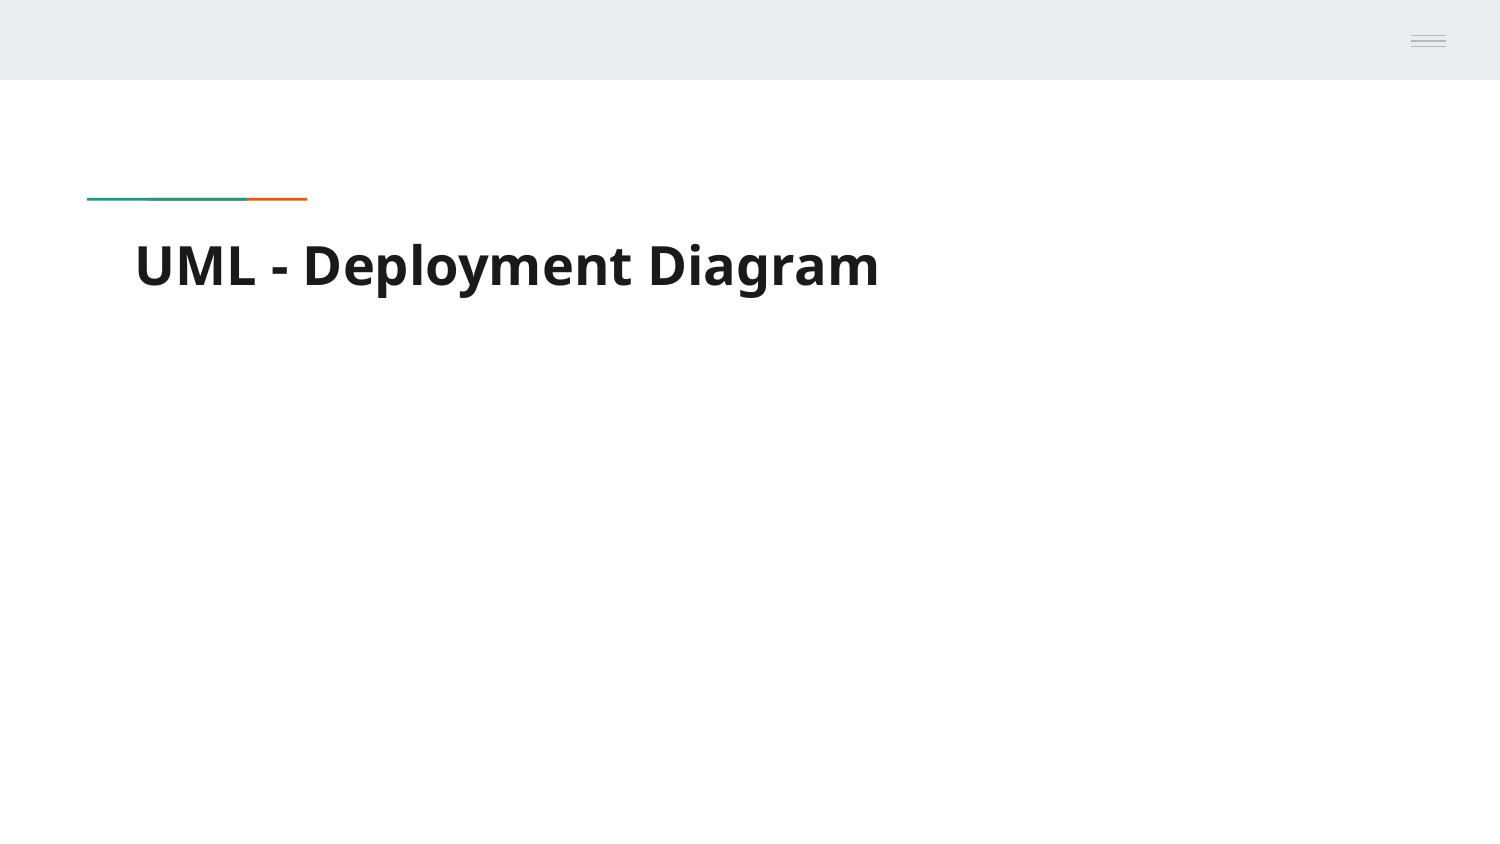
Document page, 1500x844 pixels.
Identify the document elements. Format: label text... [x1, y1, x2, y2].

title UML - Deployment Diagram [119, 216, 1381, 305]
